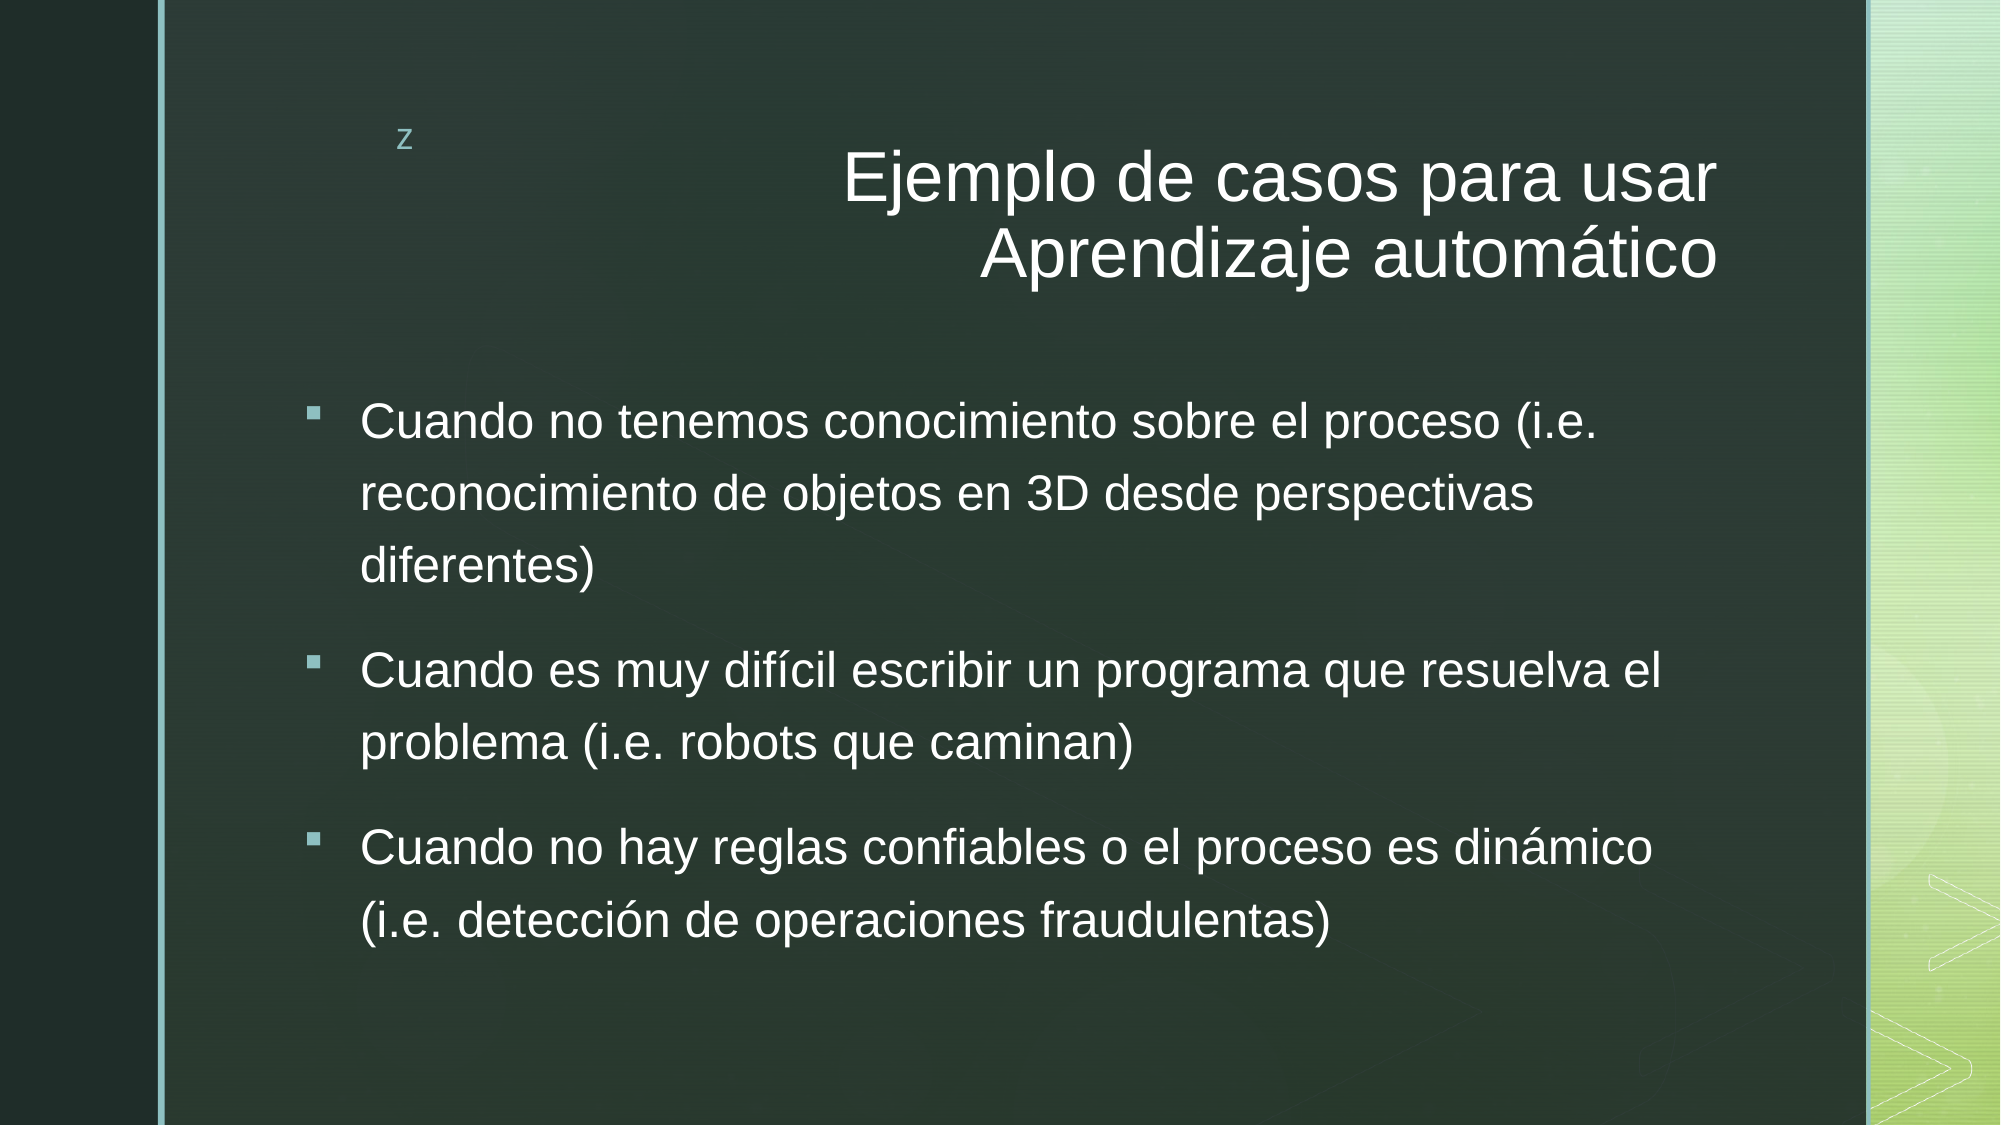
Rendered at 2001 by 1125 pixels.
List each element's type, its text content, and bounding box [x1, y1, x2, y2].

picture [1871, 0, 2001, 1125]
title Ejemplo de casos para usar Aprendizaje automático [428, 132, 1734, 310]
list Cuando no tenemos conocimiento sobre el proceso (i.e. reconocimiento de objetos en 3D desde perspectivas diferentes) Cuando es muy difícil escribir un programa que resuelva el problema (i.e. robots que caminan) Cuando no hay reglas confiables o el proceso es dinámico (i.e. detección de operaciones fraudulentas) [288, 336, 1734, 1093]
